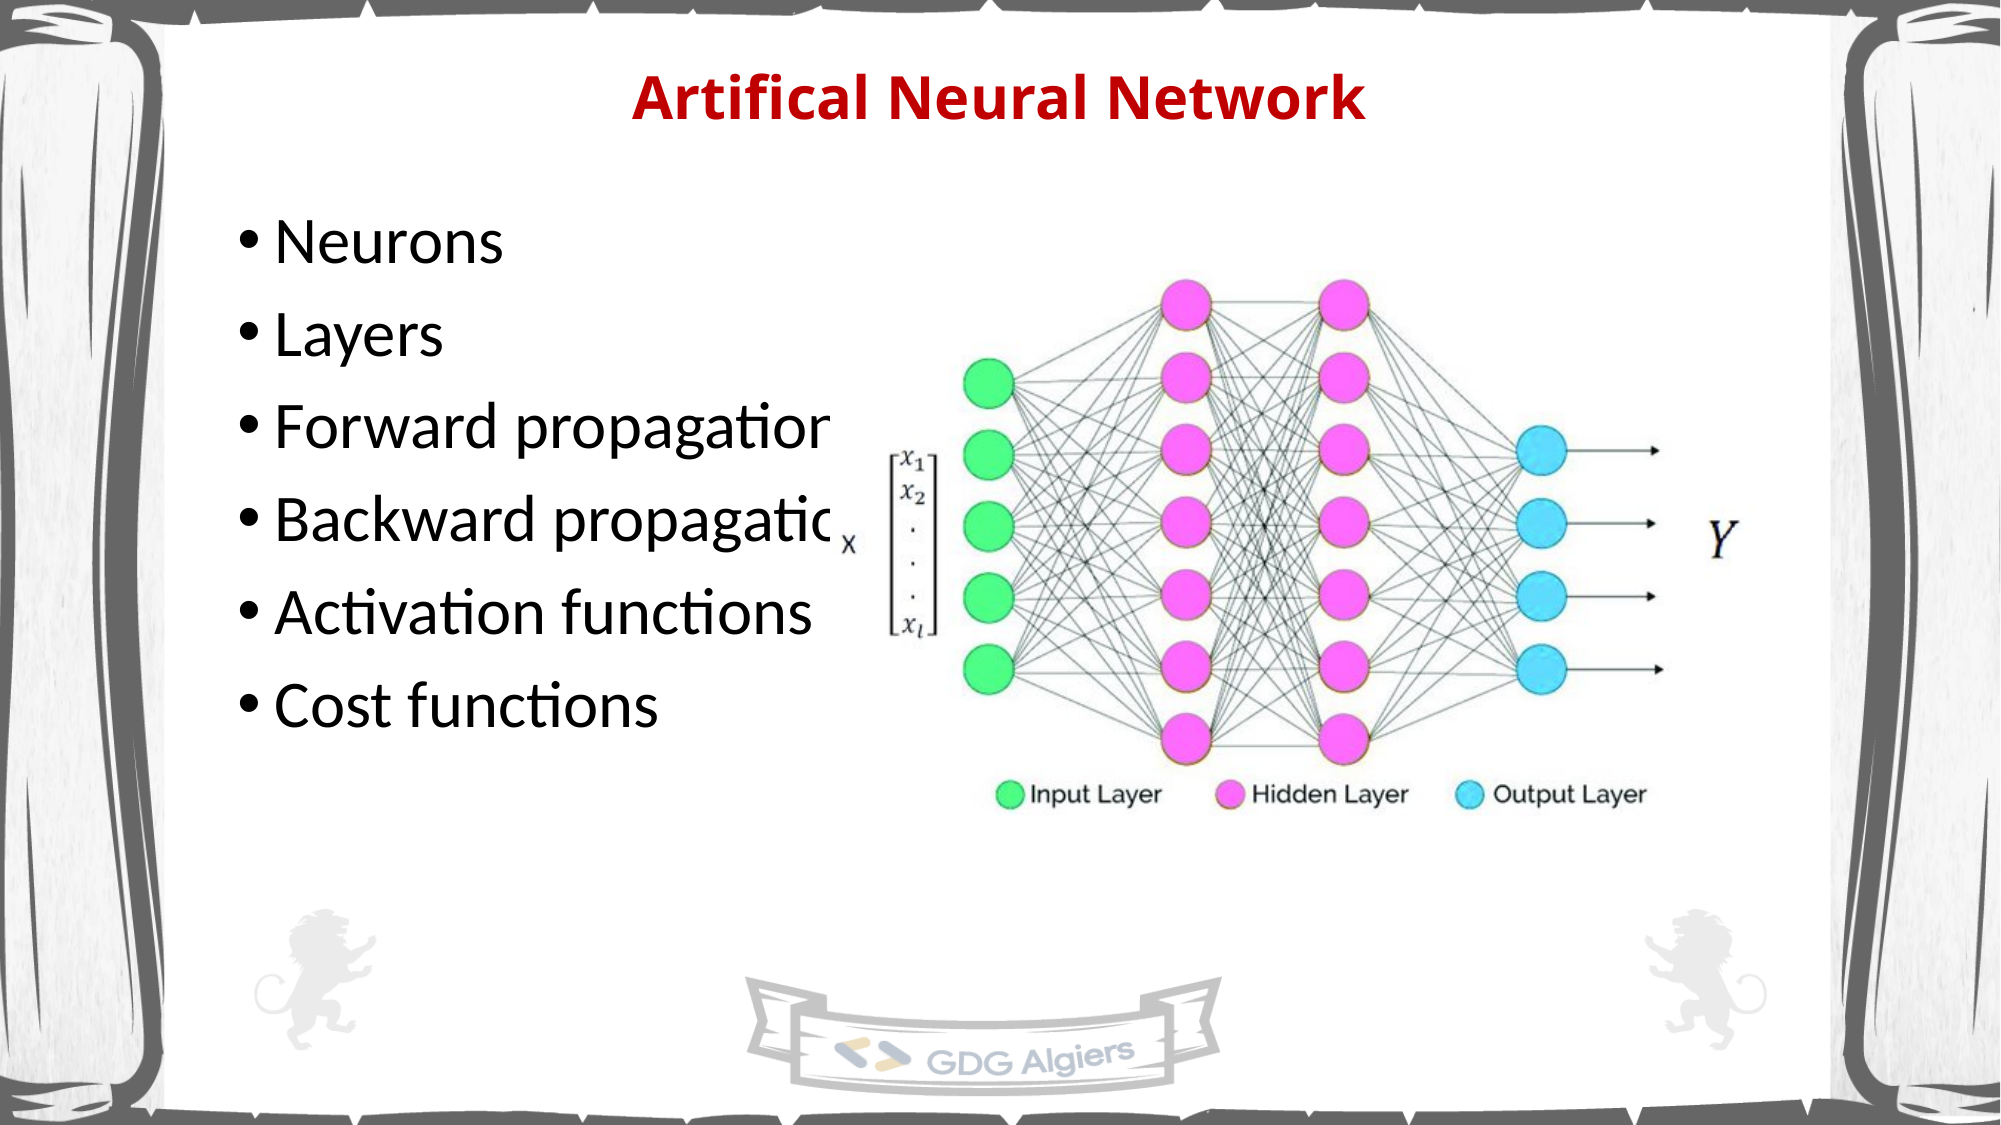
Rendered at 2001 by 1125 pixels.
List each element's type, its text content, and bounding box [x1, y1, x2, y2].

picture [0, 0, 2001, 1125]
title Artifical Neural Network [137, 59, 1863, 199]
list Neurons Layers Forward propagation Backward propagation Activation functions Cost functions [222, 198, 1948, 913]
